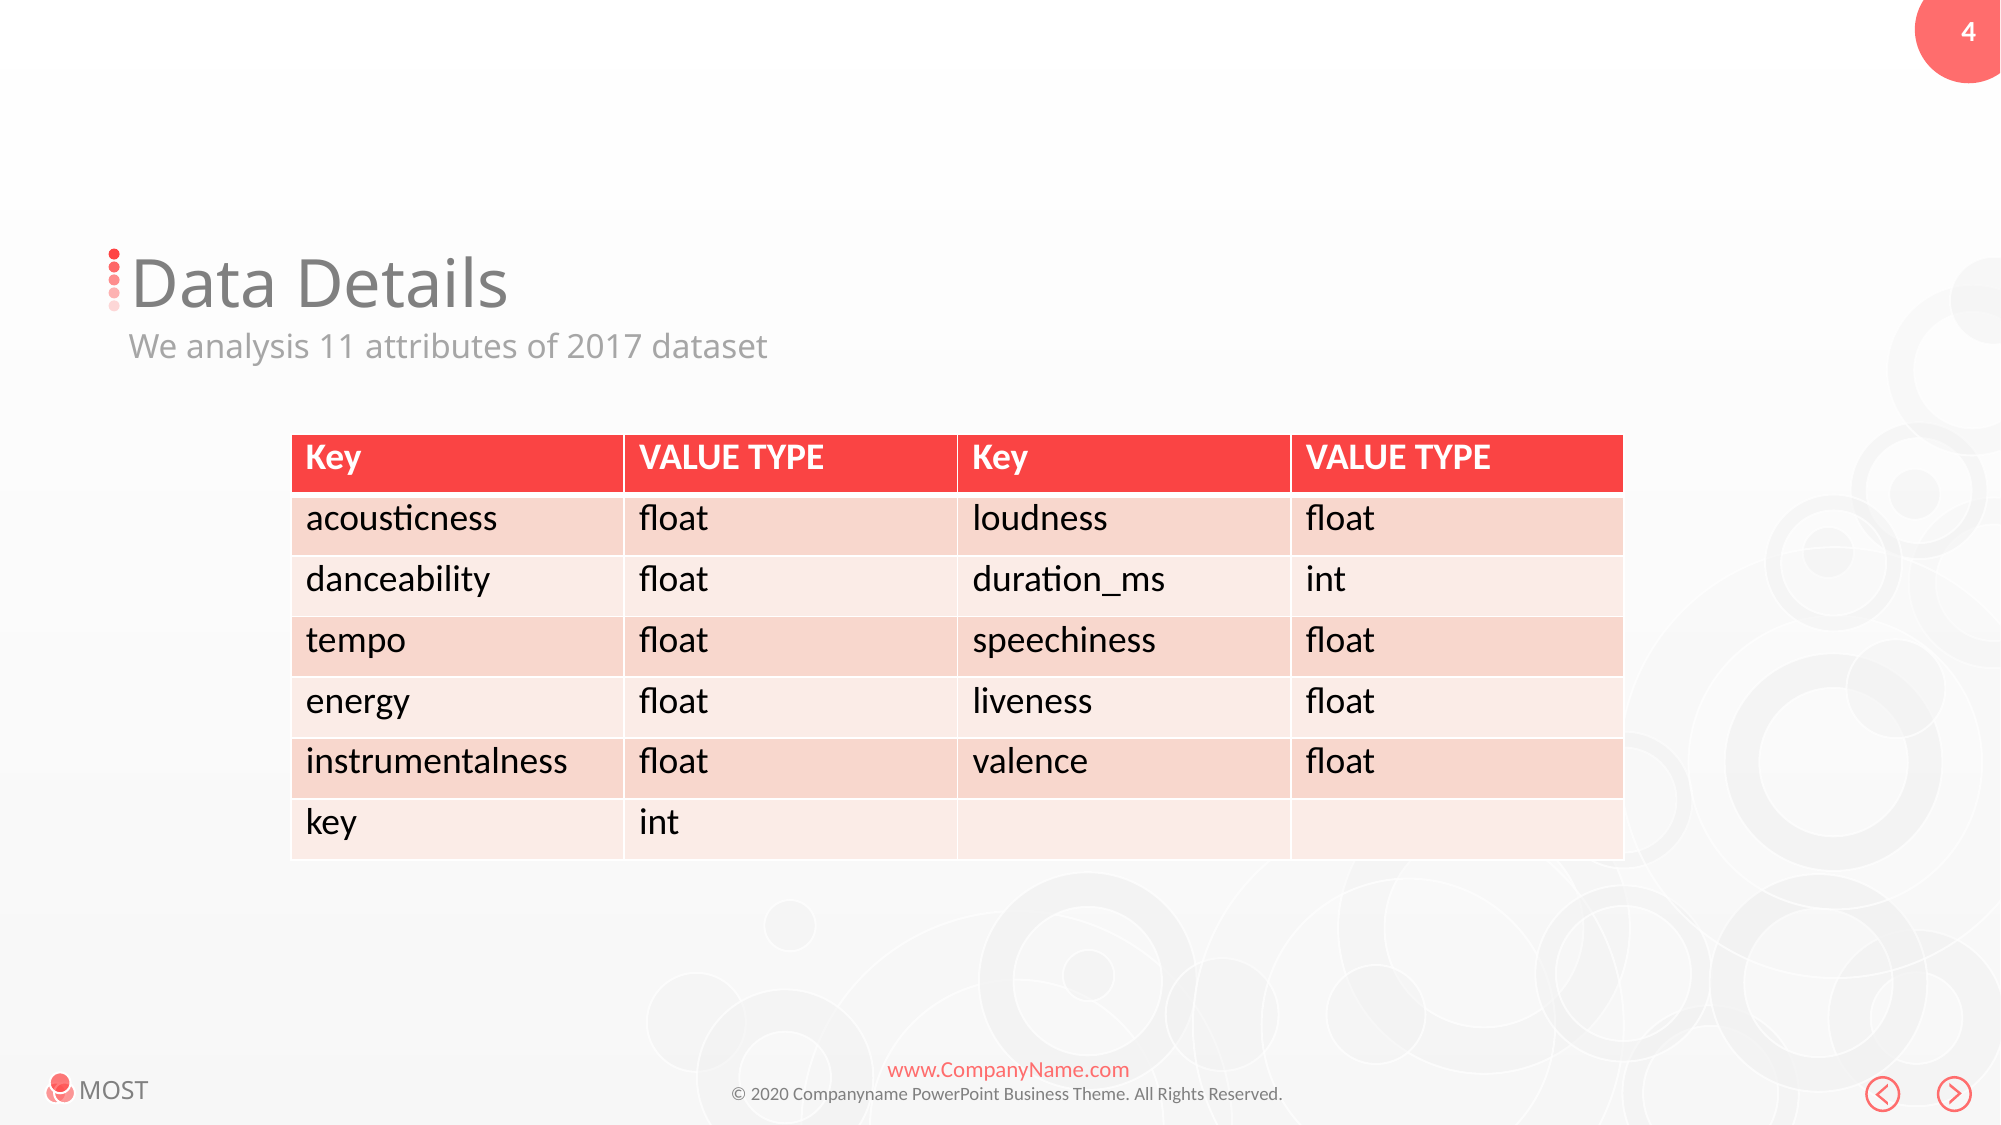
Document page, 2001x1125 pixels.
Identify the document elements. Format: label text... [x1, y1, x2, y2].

table_cell tempo [292, 617, 623, 676]
table_cell float [625, 498, 957, 555]
table_header VALUE TYPE [1292, 435, 1623, 492]
table_cell speechiness [958, 617, 1290, 676]
table_cell float [625, 739, 957, 798]
table_cell valence [958, 739, 1290, 798]
table_cell int [1292, 557, 1623, 616]
table_cell float [1292, 498, 1623, 555]
table_cell float [1292, 617, 1623, 676]
table_cell [958, 800, 1290, 859]
table_cell float [1292, 678, 1623, 737]
table_cell liveness [958, 678, 1290, 737]
table_header Key [958, 435, 1290, 492]
table_header VALUE TYPE [625, 435, 957, 492]
table_cell int [625, 800, 957, 859]
table_cell loudness [958, 498, 1290, 555]
text_box Data Details [115, 233, 525, 328]
table_cell danceability [292, 557, 623, 616]
table_cell [1292, 800, 1623, 859]
table_cell float [625, 617, 957, 676]
table_cell acousticness [292, 498, 623, 555]
table_cell float [625, 557, 957, 616]
text_box We analysis 11 attributes of 2017 dataset [113, 317, 784, 373]
table_cell key [292, 800, 623, 859]
table_cell float [625, 678, 957, 737]
table_cell instrumentalness [292, 739, 623, 798]
table_header Key [292, 435, 623, 492]
table_cell energy [292, 678, 623, 737]
table_cell duration_ms [958, 557, 1290, 616]
table_cell float [1292, 739, 1623, 798]
